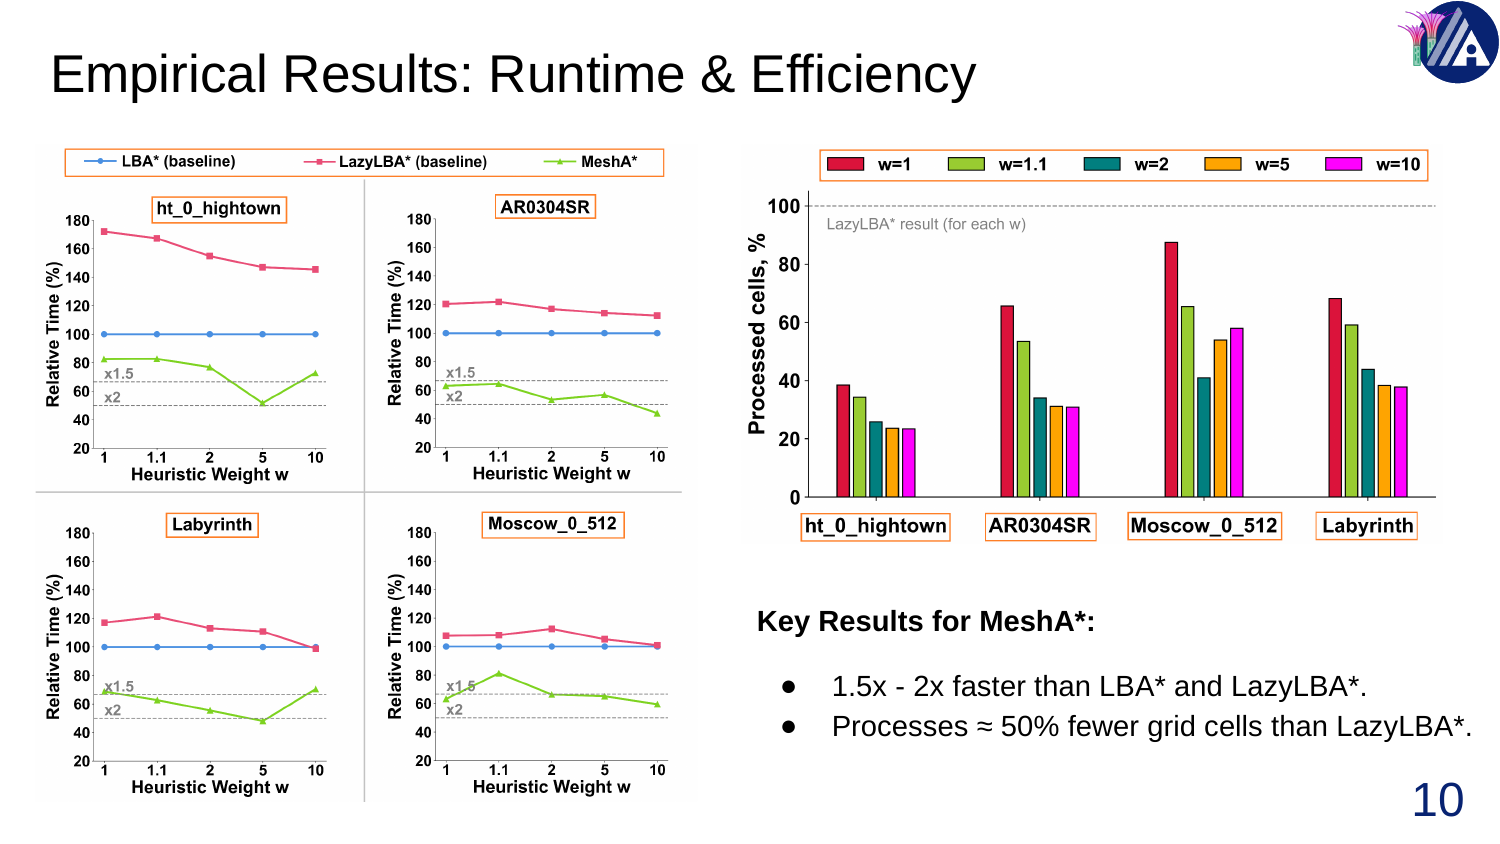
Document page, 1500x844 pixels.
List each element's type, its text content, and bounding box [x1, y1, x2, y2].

title Empirical Results: Runtime & Efficiency [35, 24, 1433, 119]
slide_number ‹#› [1389, 764, 1480, 830]
picture [34, 144, 699, 802]
picture [741, 144, 1443, 544]
picture [1397, 7, 1490, 66]
text_box Key Results for MeshA*: 1.5x - 2x faster than LBA* and LazyLBA*. Processes ≈ 50% fewer grid cells than LazyLBA*. [741, 582, 1500, 823]
